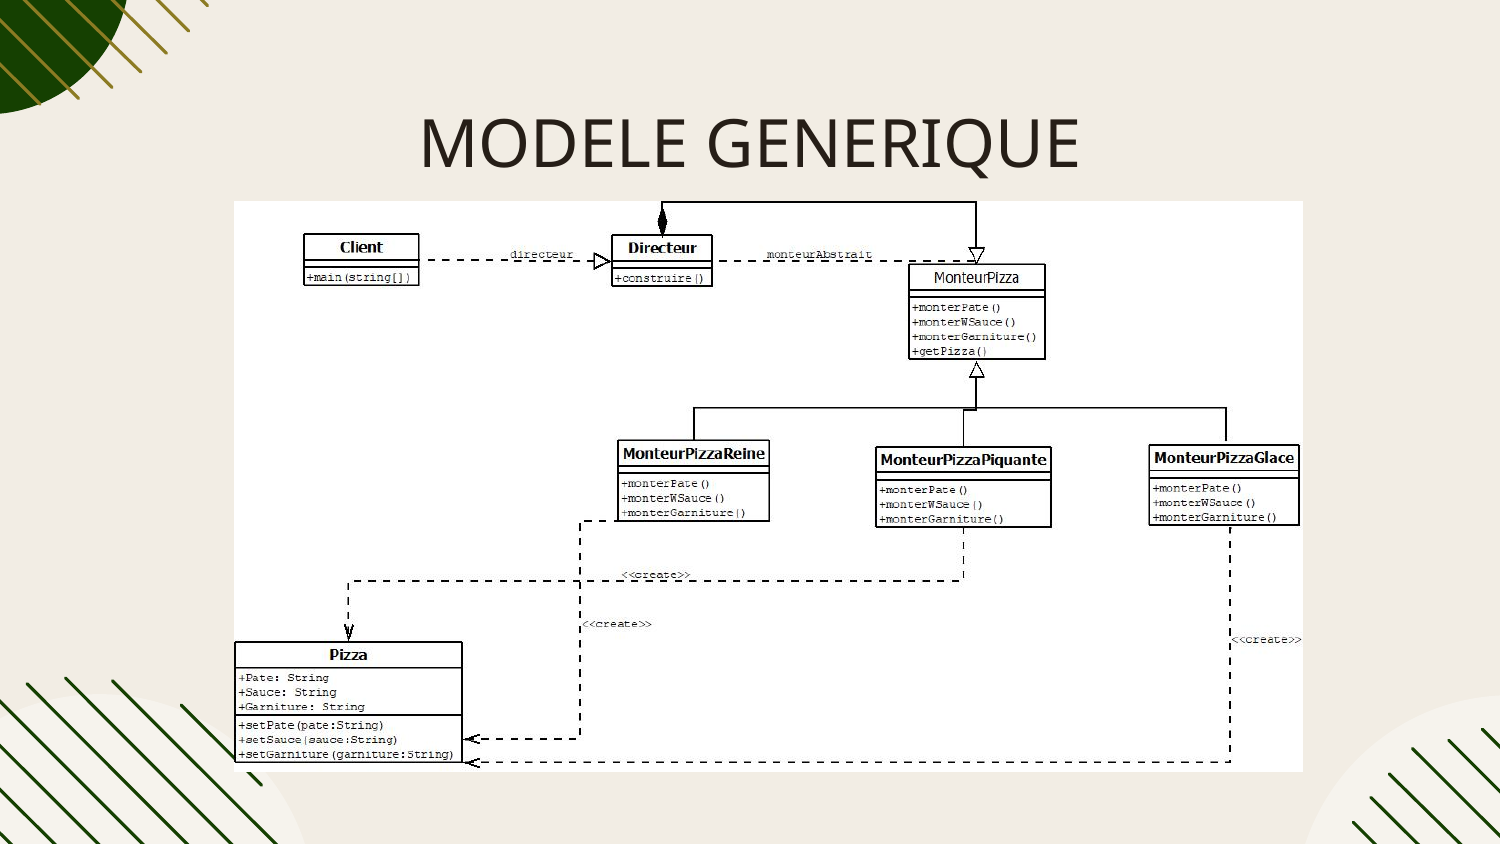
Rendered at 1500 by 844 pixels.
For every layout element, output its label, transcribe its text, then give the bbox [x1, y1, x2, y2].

title MODELE GENERIQUE [116, 85, 1383, 202]
picture [234, 201, 1303, 772]
